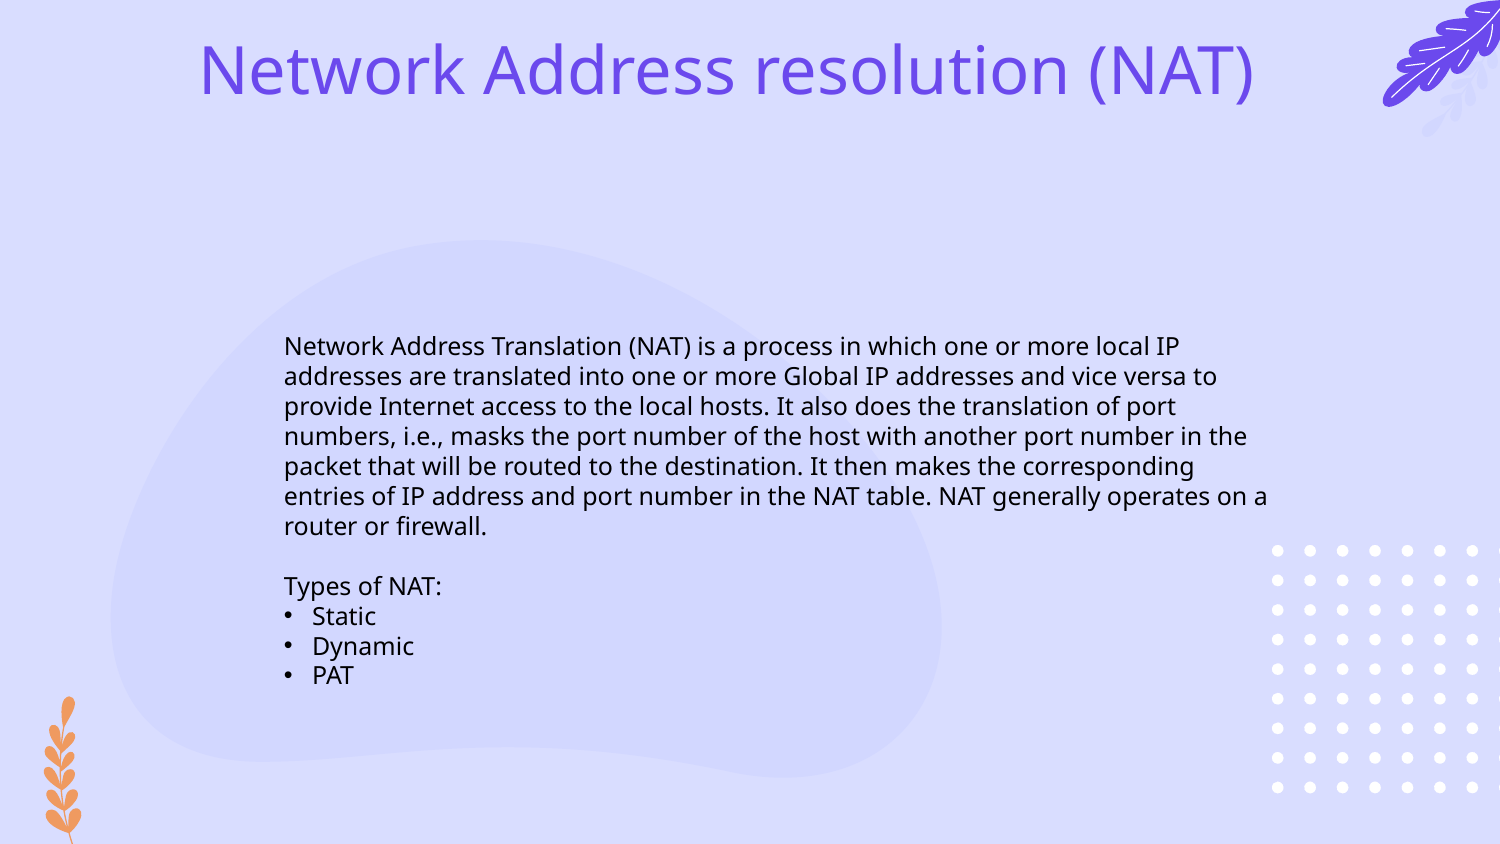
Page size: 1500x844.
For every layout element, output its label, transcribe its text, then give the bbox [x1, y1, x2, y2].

title Network Address resolution (NAT) [183, 12, 1447, 107]
text_box Network Address Translation (NAT) is a process in which one or more local IP addresses are translated into one or more Global IP addresses and vice versa to provide Internet access to the local hosts. It also does the translation of port numbers, i.e., masks the port number of the host with another port number in the packet that will be routed to the destination. It then makes the corresponding entries of IP address and port number in the NAT table. NAT generally operates on a router or firewall. Types of NAT: Static Dynamic PAT [269, 323, 1292, 698]
